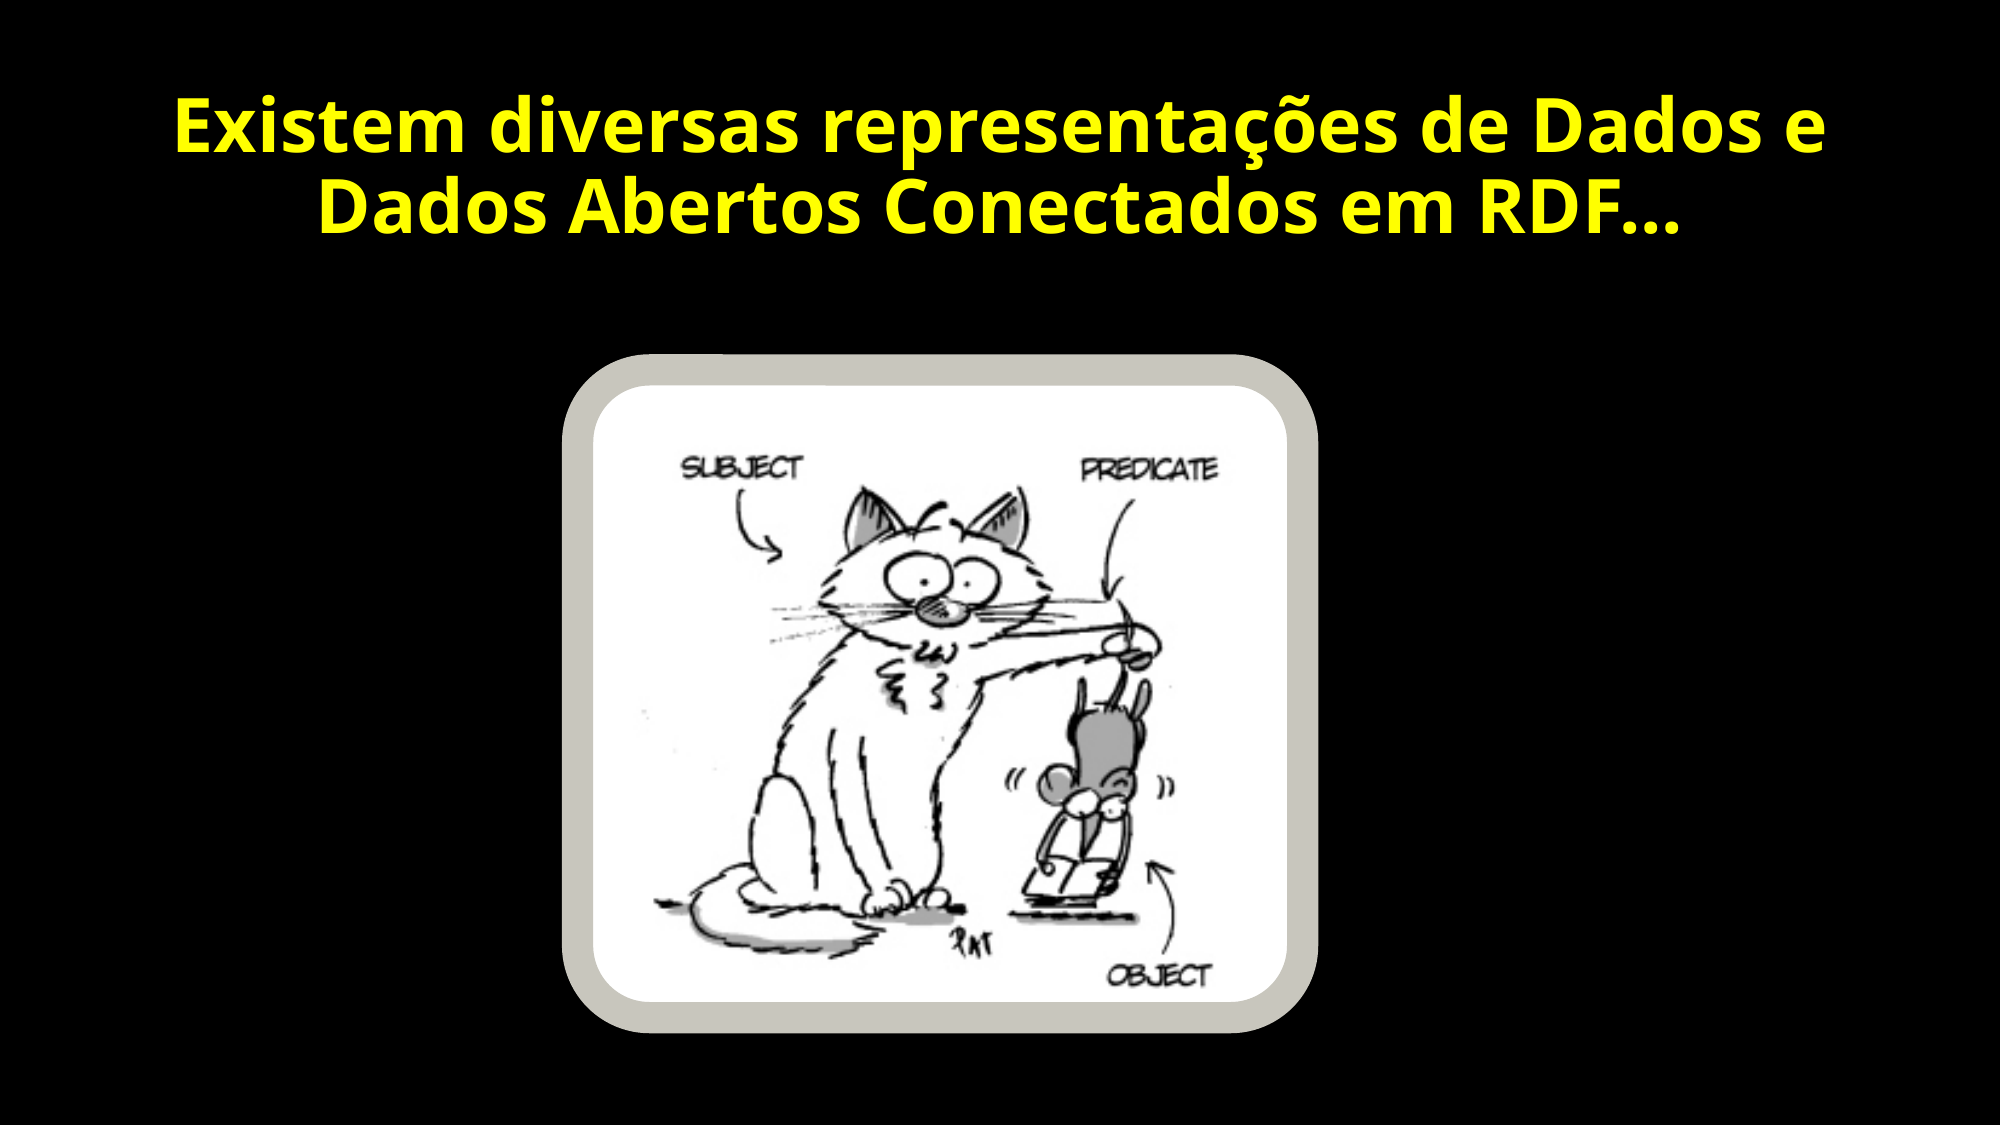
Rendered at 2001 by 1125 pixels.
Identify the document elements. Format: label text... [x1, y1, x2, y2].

picture [577, 369, 1303, 1018]
title Existem diversas representações de Dados e Dados Abertos Conectados em RDF... [137, 59, 1863, 278]
